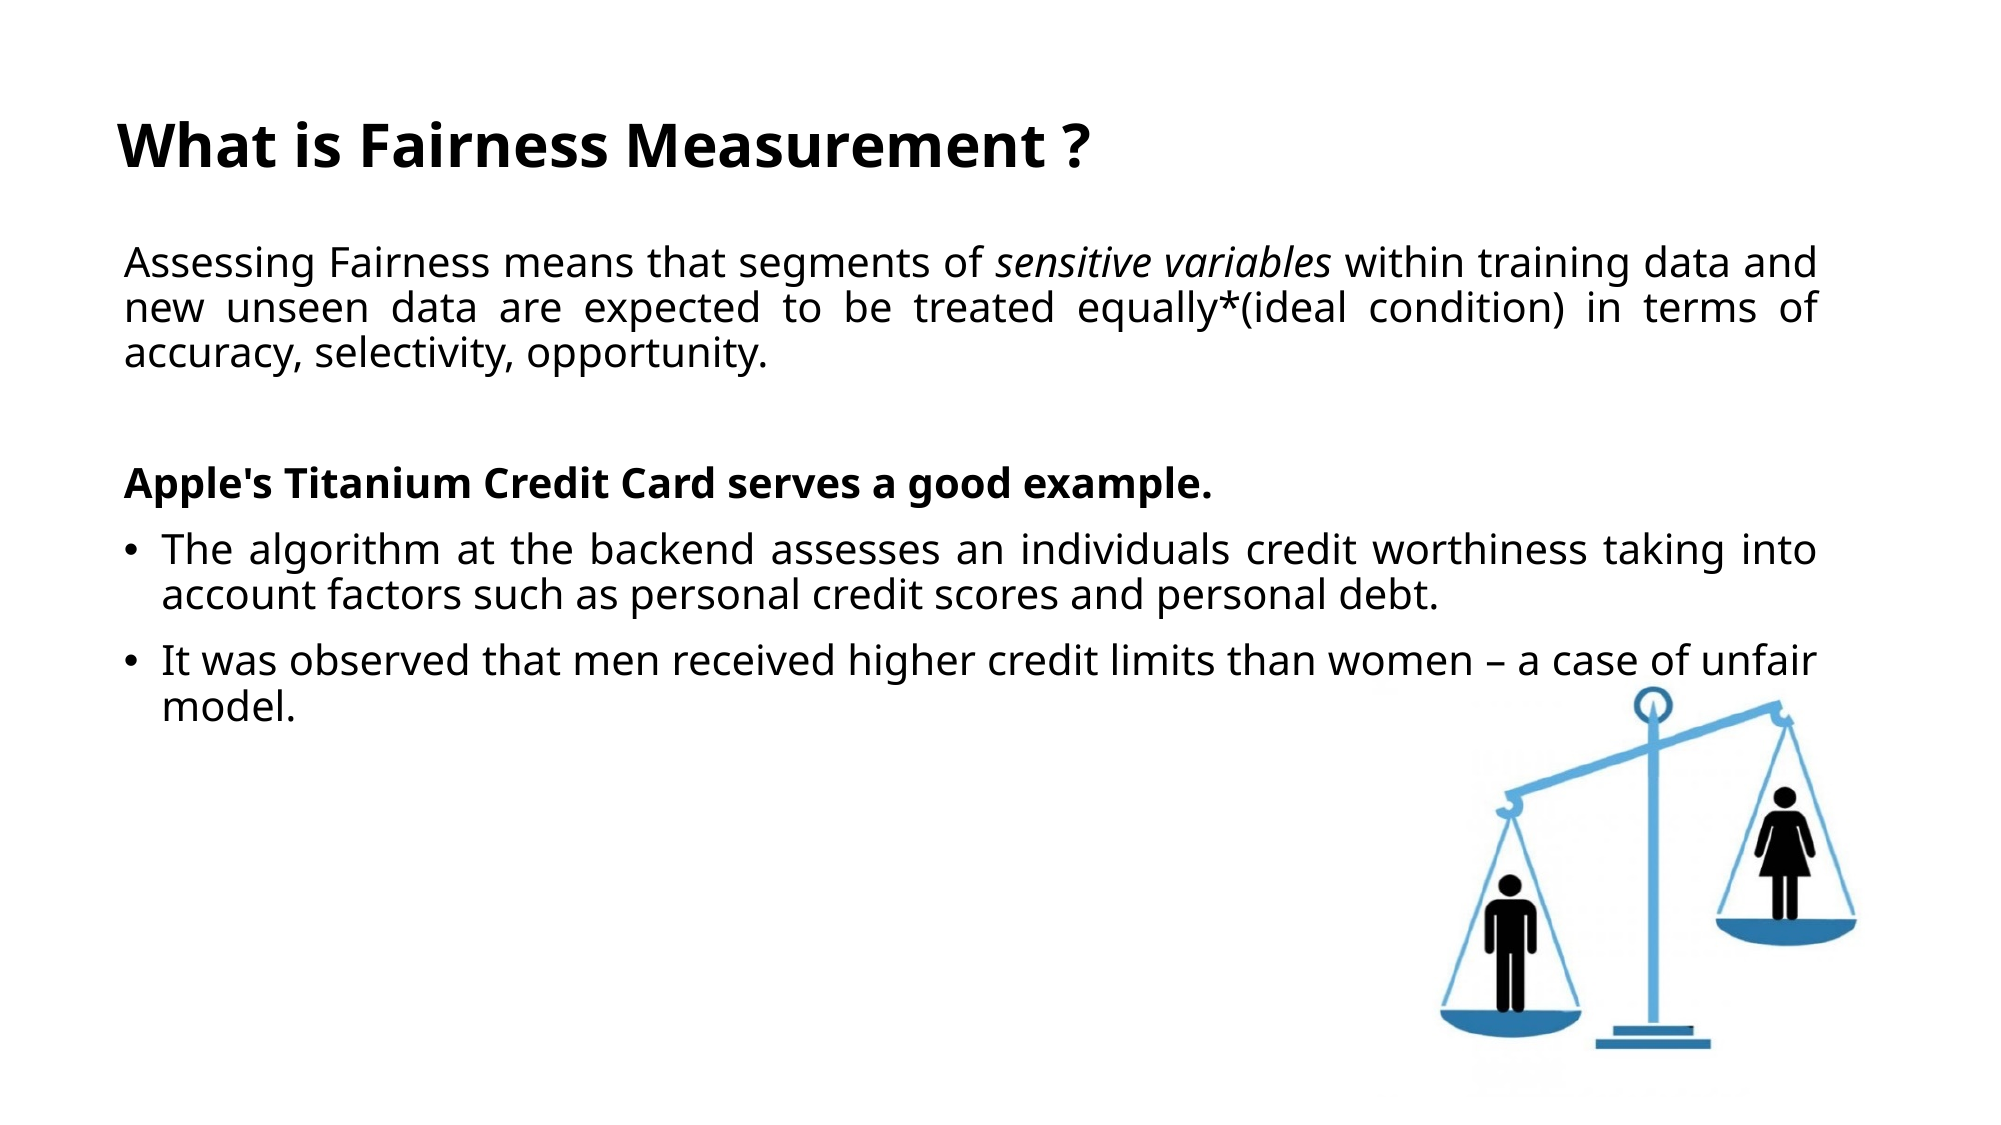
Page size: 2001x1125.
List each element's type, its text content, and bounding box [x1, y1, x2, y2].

list Assessing Fairness means that segments of sensitive variables within training data and new unseen data are expected to be treated equally*(ideal condition) in terms of accuracy, selectivity, opportunity. Apple's Titanium Credit Card serves a good example. The algorithm at the backend assesses an individuals credit worthiness taking into account factors such as personal credit scores and personal debt. It was observed that men received higher credit limits than women – a case of unfair model. [108, 233, 1834, 948]
picture [1372, 650, 1951, 1097]
text_box What is Fairness Measurement ? [102, 117, 1828, 178]
